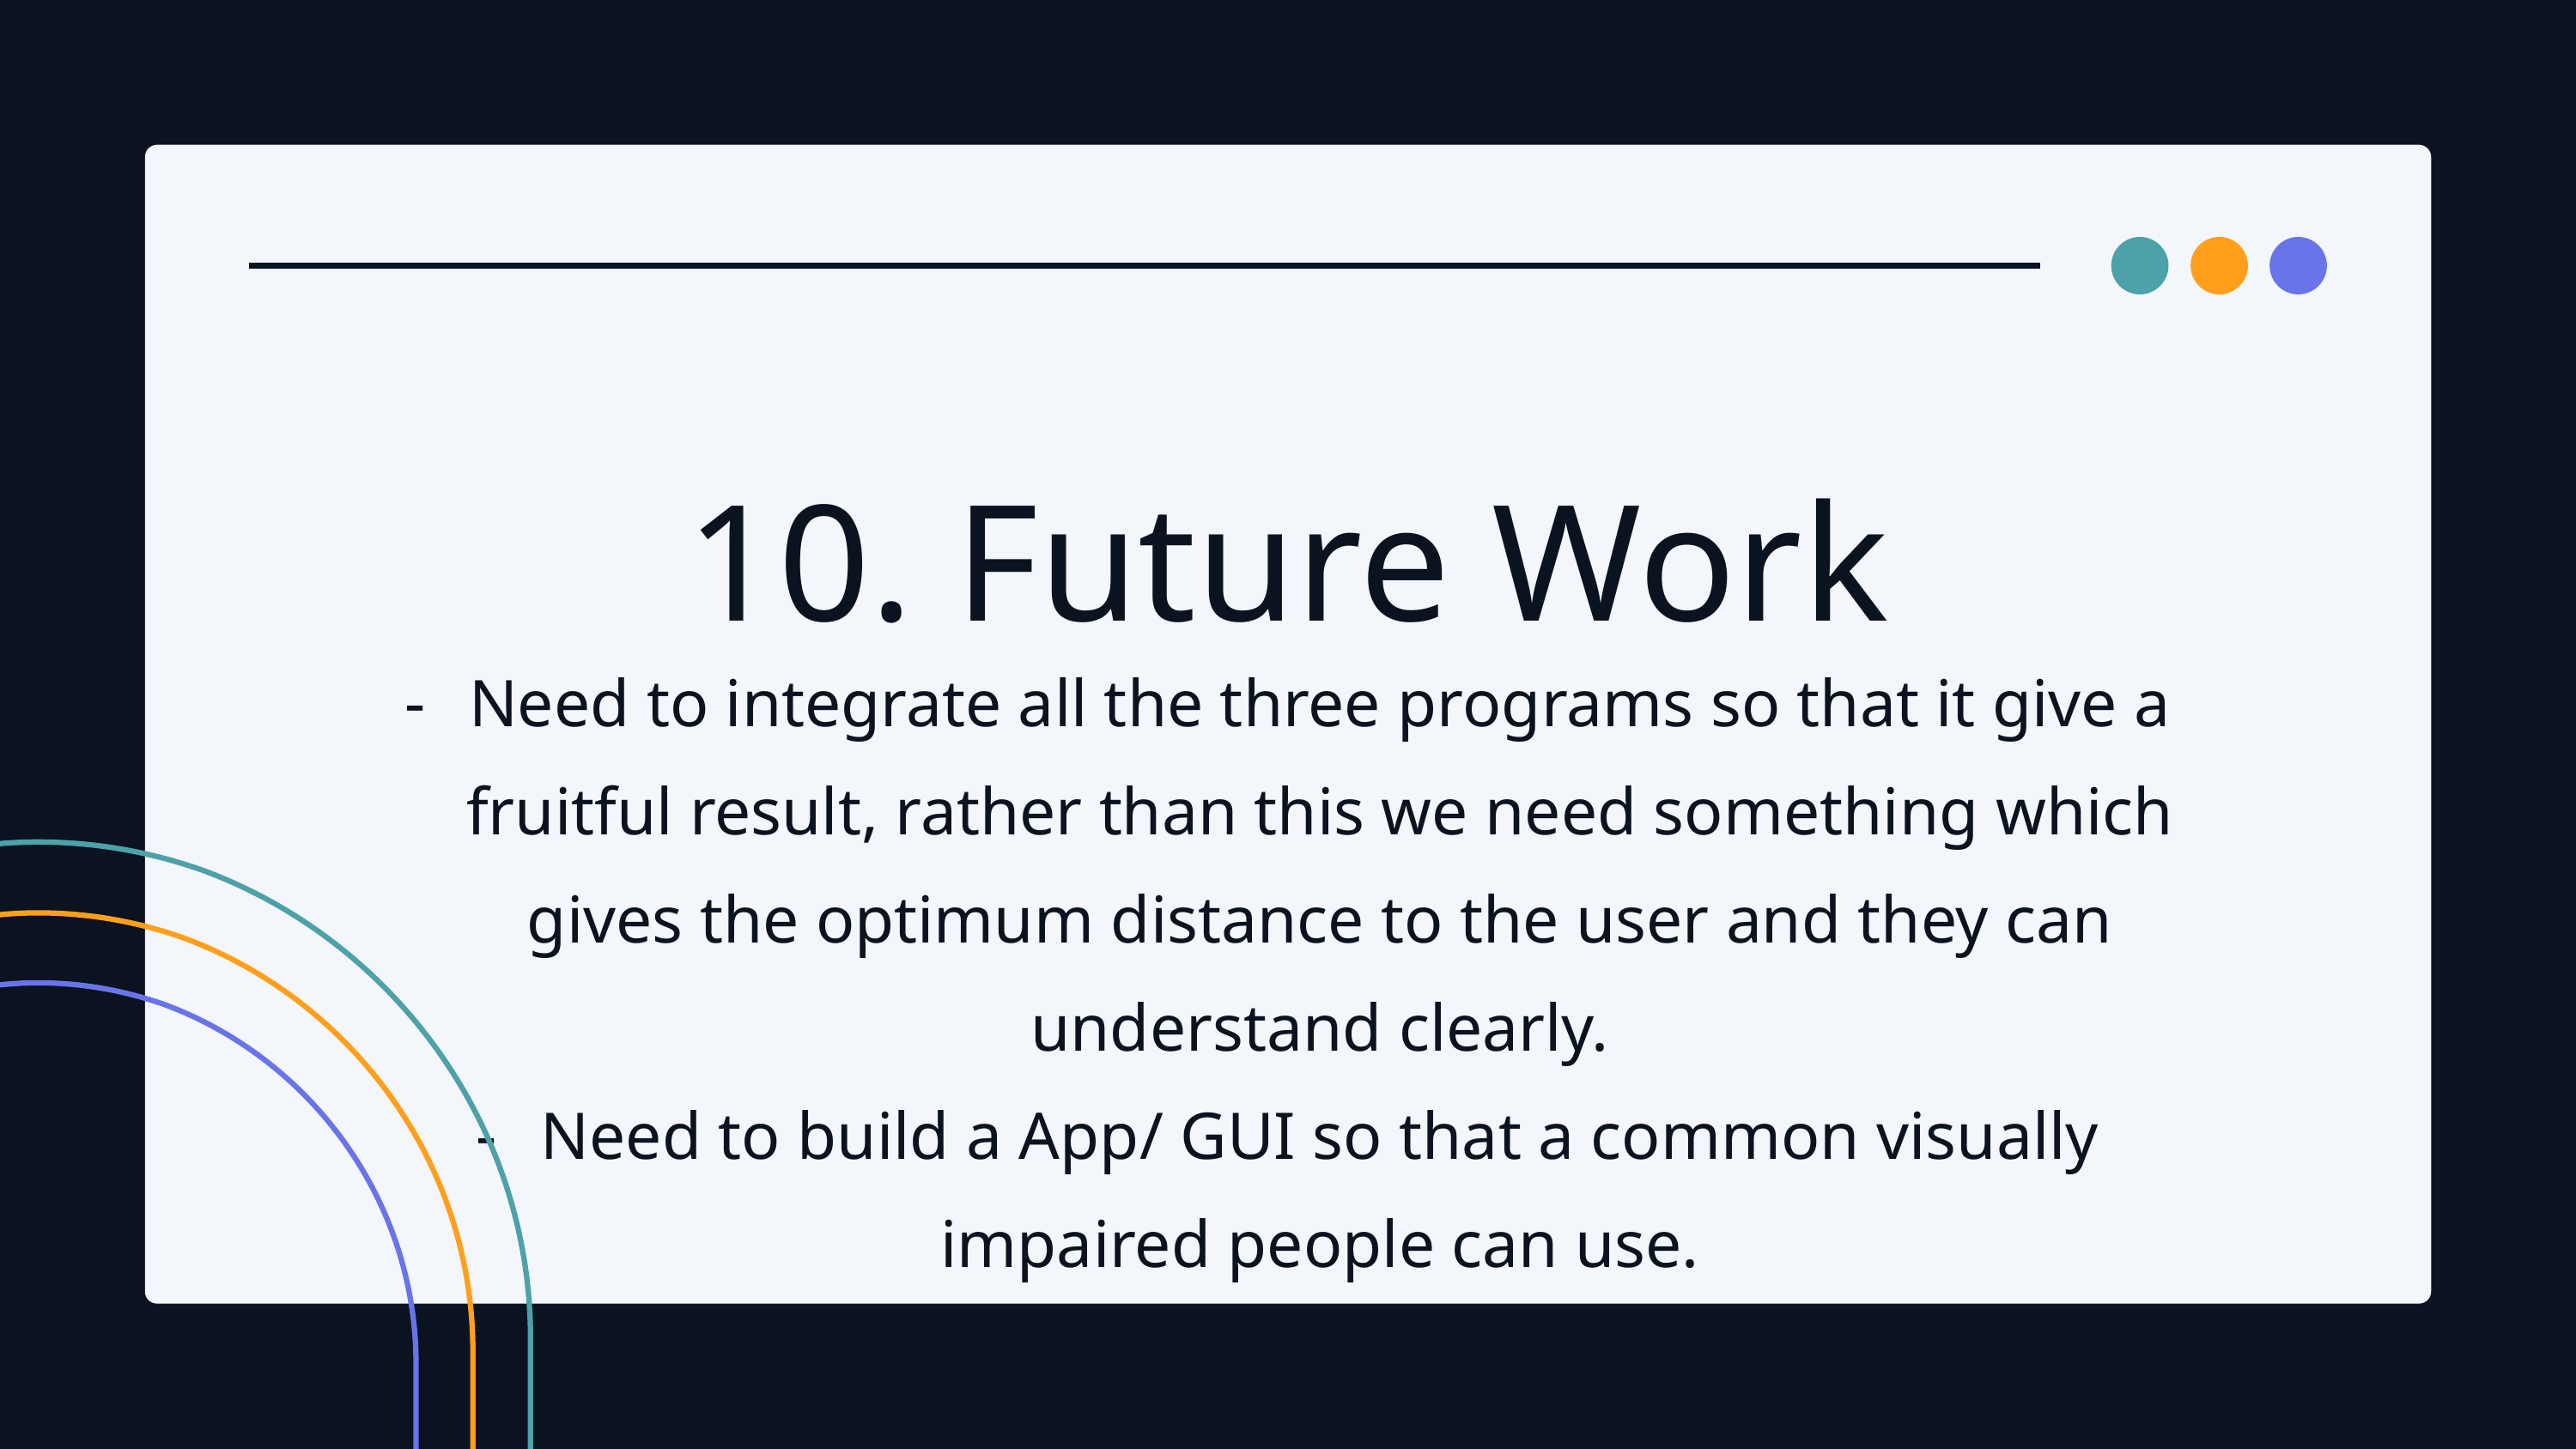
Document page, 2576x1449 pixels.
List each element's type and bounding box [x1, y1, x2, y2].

text_box [2190, 236, 2249, 295]
text_box [2111, 236, 2169, 295]
text_box [2269, 236, 2328, 295]
text_box [0, 841, 531, 1449]
text_box [144, 124, 2432, 1304]
